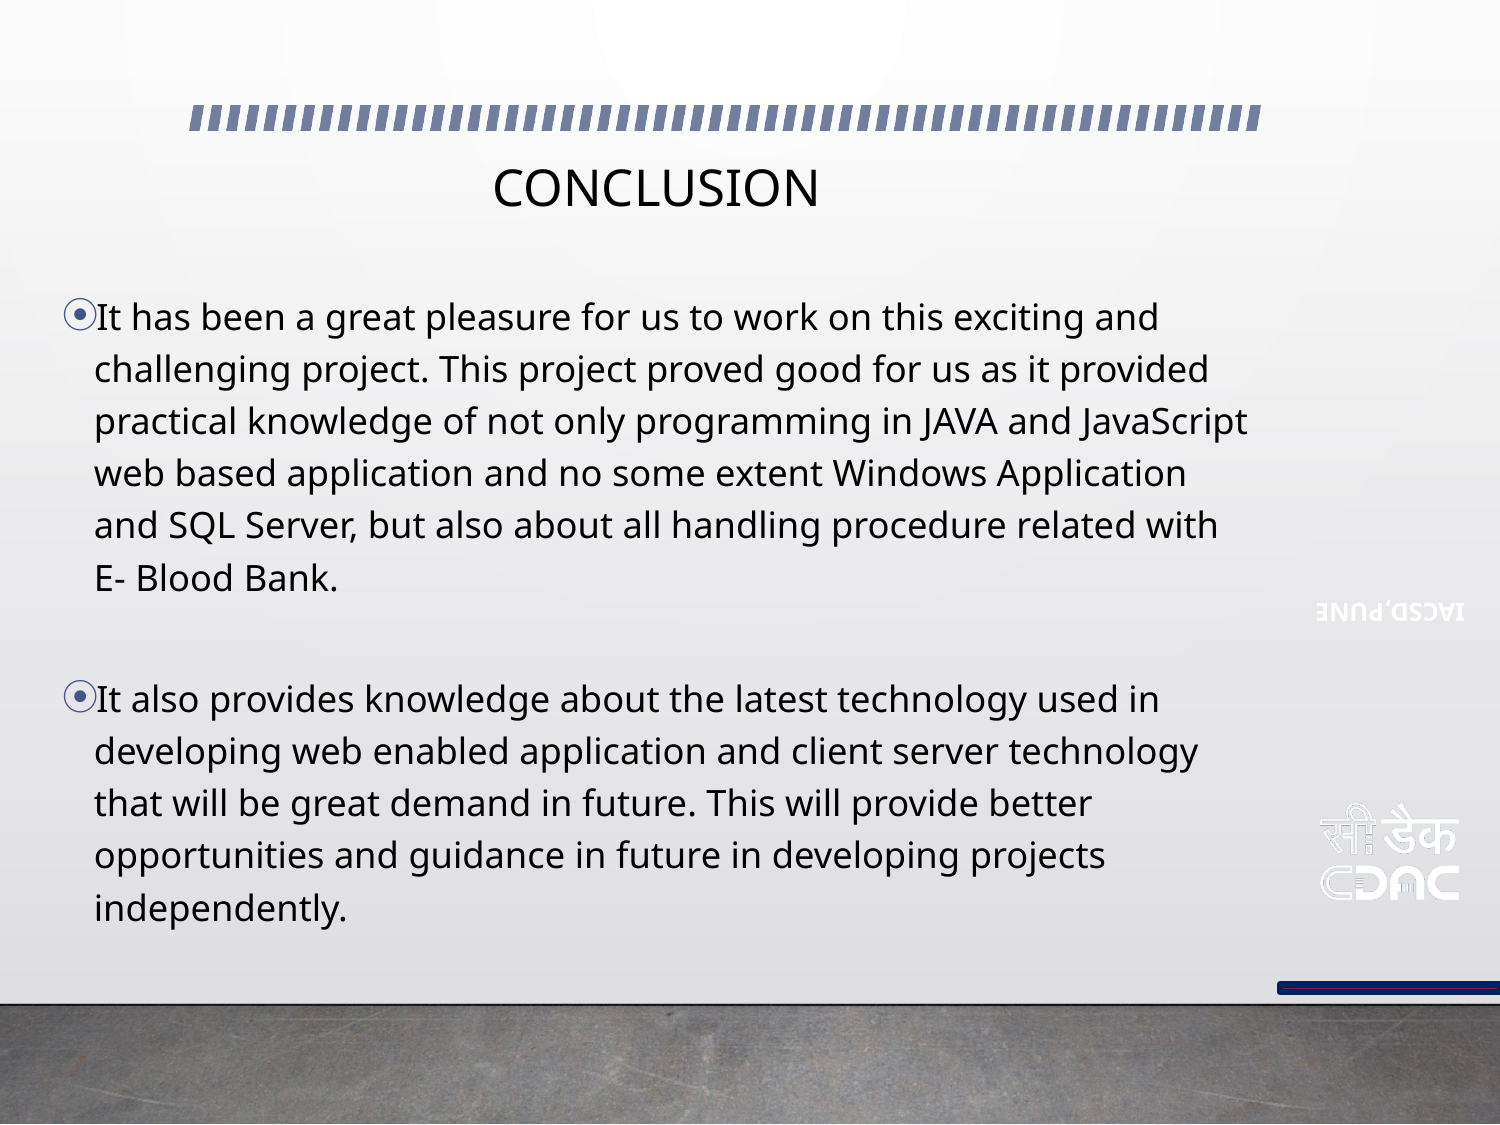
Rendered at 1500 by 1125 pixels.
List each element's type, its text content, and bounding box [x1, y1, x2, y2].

text_box IACSD,PUNE [1279, 984, 1500, 992]
picture [0, 1004, 1500, 1124]
list CONCLUSION It has been a great pleasure for us to work on this exciting and challenging project. This project proved good for us as it provided practical knowledge of not only programming in JAVA and JavaScript web based application and no some extent Windows Application and SQL Server, but also about all handling procedure related with E- Blood Bank. It also provides knowledge about the latest technology used in developing web enabled application and client server technology that will be great demand in future. This will provide better opportunities and guidance in future in developing projects independently. [51, 137, 1263, 936]
picture [1320, 801, 1460, 901]
